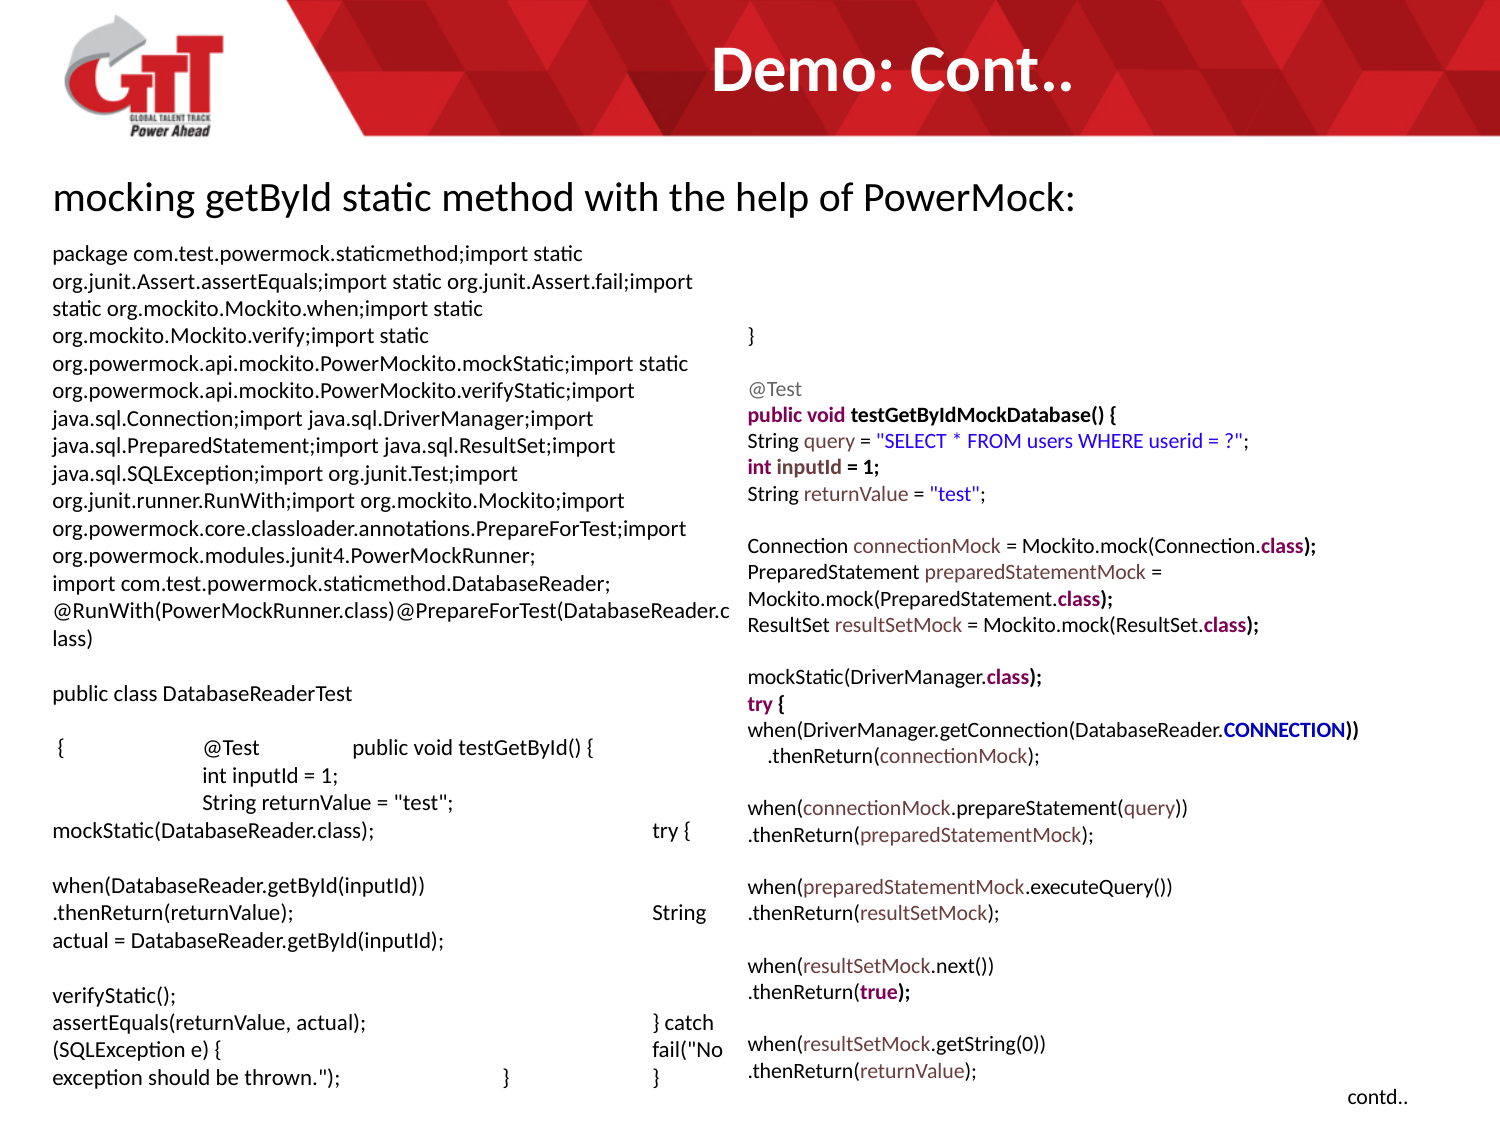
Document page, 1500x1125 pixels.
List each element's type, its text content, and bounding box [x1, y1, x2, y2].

title Demo: Cont.. [324, 12, 1463, 118]
text_box } @Test public void testGetByIdMockDatabase() { String query = "SELECT * FROM users WHERE userid = ?"; int inputId = 1; String returnValue = "test"; Connection connectionMock = Mockito.mock(Connection.class); PreparedStatement preparedStatementMock = Mockito.mock(PreparedStatement.class); ResultSet resultSetMock = Mockito.mock(ResultSet.class); mockStatic(DriverManager.class); try { when(DriverManager.getConnection(DatabaseReader.CONNECTION)) .thenReturn(connectionMock); when(connectionMock.prepareStatement(query)) .thenReturn(preparedStatementMock); when(preparedStatementMock.executeQuery()) .thenReturn(resultSetMock); when(resultSetMock.next()) .thenReturn(true); when(resultSetMock.getString(0)) .thenReturn(returnValue); contd.. [732, 314, 1483, 1117]
text_box package com.test.powermock.staticmethod;import static org.junit.Assert.assertEquals;import static org.junit.Assert.fail;import static org.mockito.Mockito.when;import static org.mockito.Mockito.verify;import static org.powermock.api.mockito.PowerMockito.mockStatic;import static org.powermock.api.mockito.PowerMockito.verifyStatic;import java.sql.Connection;import java.sql.DriverManager;import java.sql.PreparedStatement;import java.sql.ResultSet;import java.sql.SQLException;import org.junit.Test;import org.junit.runner.RunWith;import org.mockito.Mockito;import org.powermock.core.classloader.annotations.PrepareForTest;import org.powermock.modules.junit4.PowerMockRunner; import com.test.powermock.staticmethod.DatabaseReader; @RunWith(PowerMockRunner.class)@PrepareForTest(DatabaseReader.class) public class DatabaseReaderTest { @Test public void testGetById() { int inputId = 1; String returnValue = "test"; mockStatic(DatabaseReader.class); try { when(DatabaseReader.getById(inputId)) .thenReturn(returnValue); String actual = DatabaseReader.getById(inputId); verifyStatic(); assertEquals(returnValue, actual); } catch (SQLException e) { fail("No exception should be thrown."); } } [37, 231, 750, 1125]
list mocking getById static method with the help of PowerMock: [37, 162, 1428, 250]
picture [0, 0, 1500, 1125]
